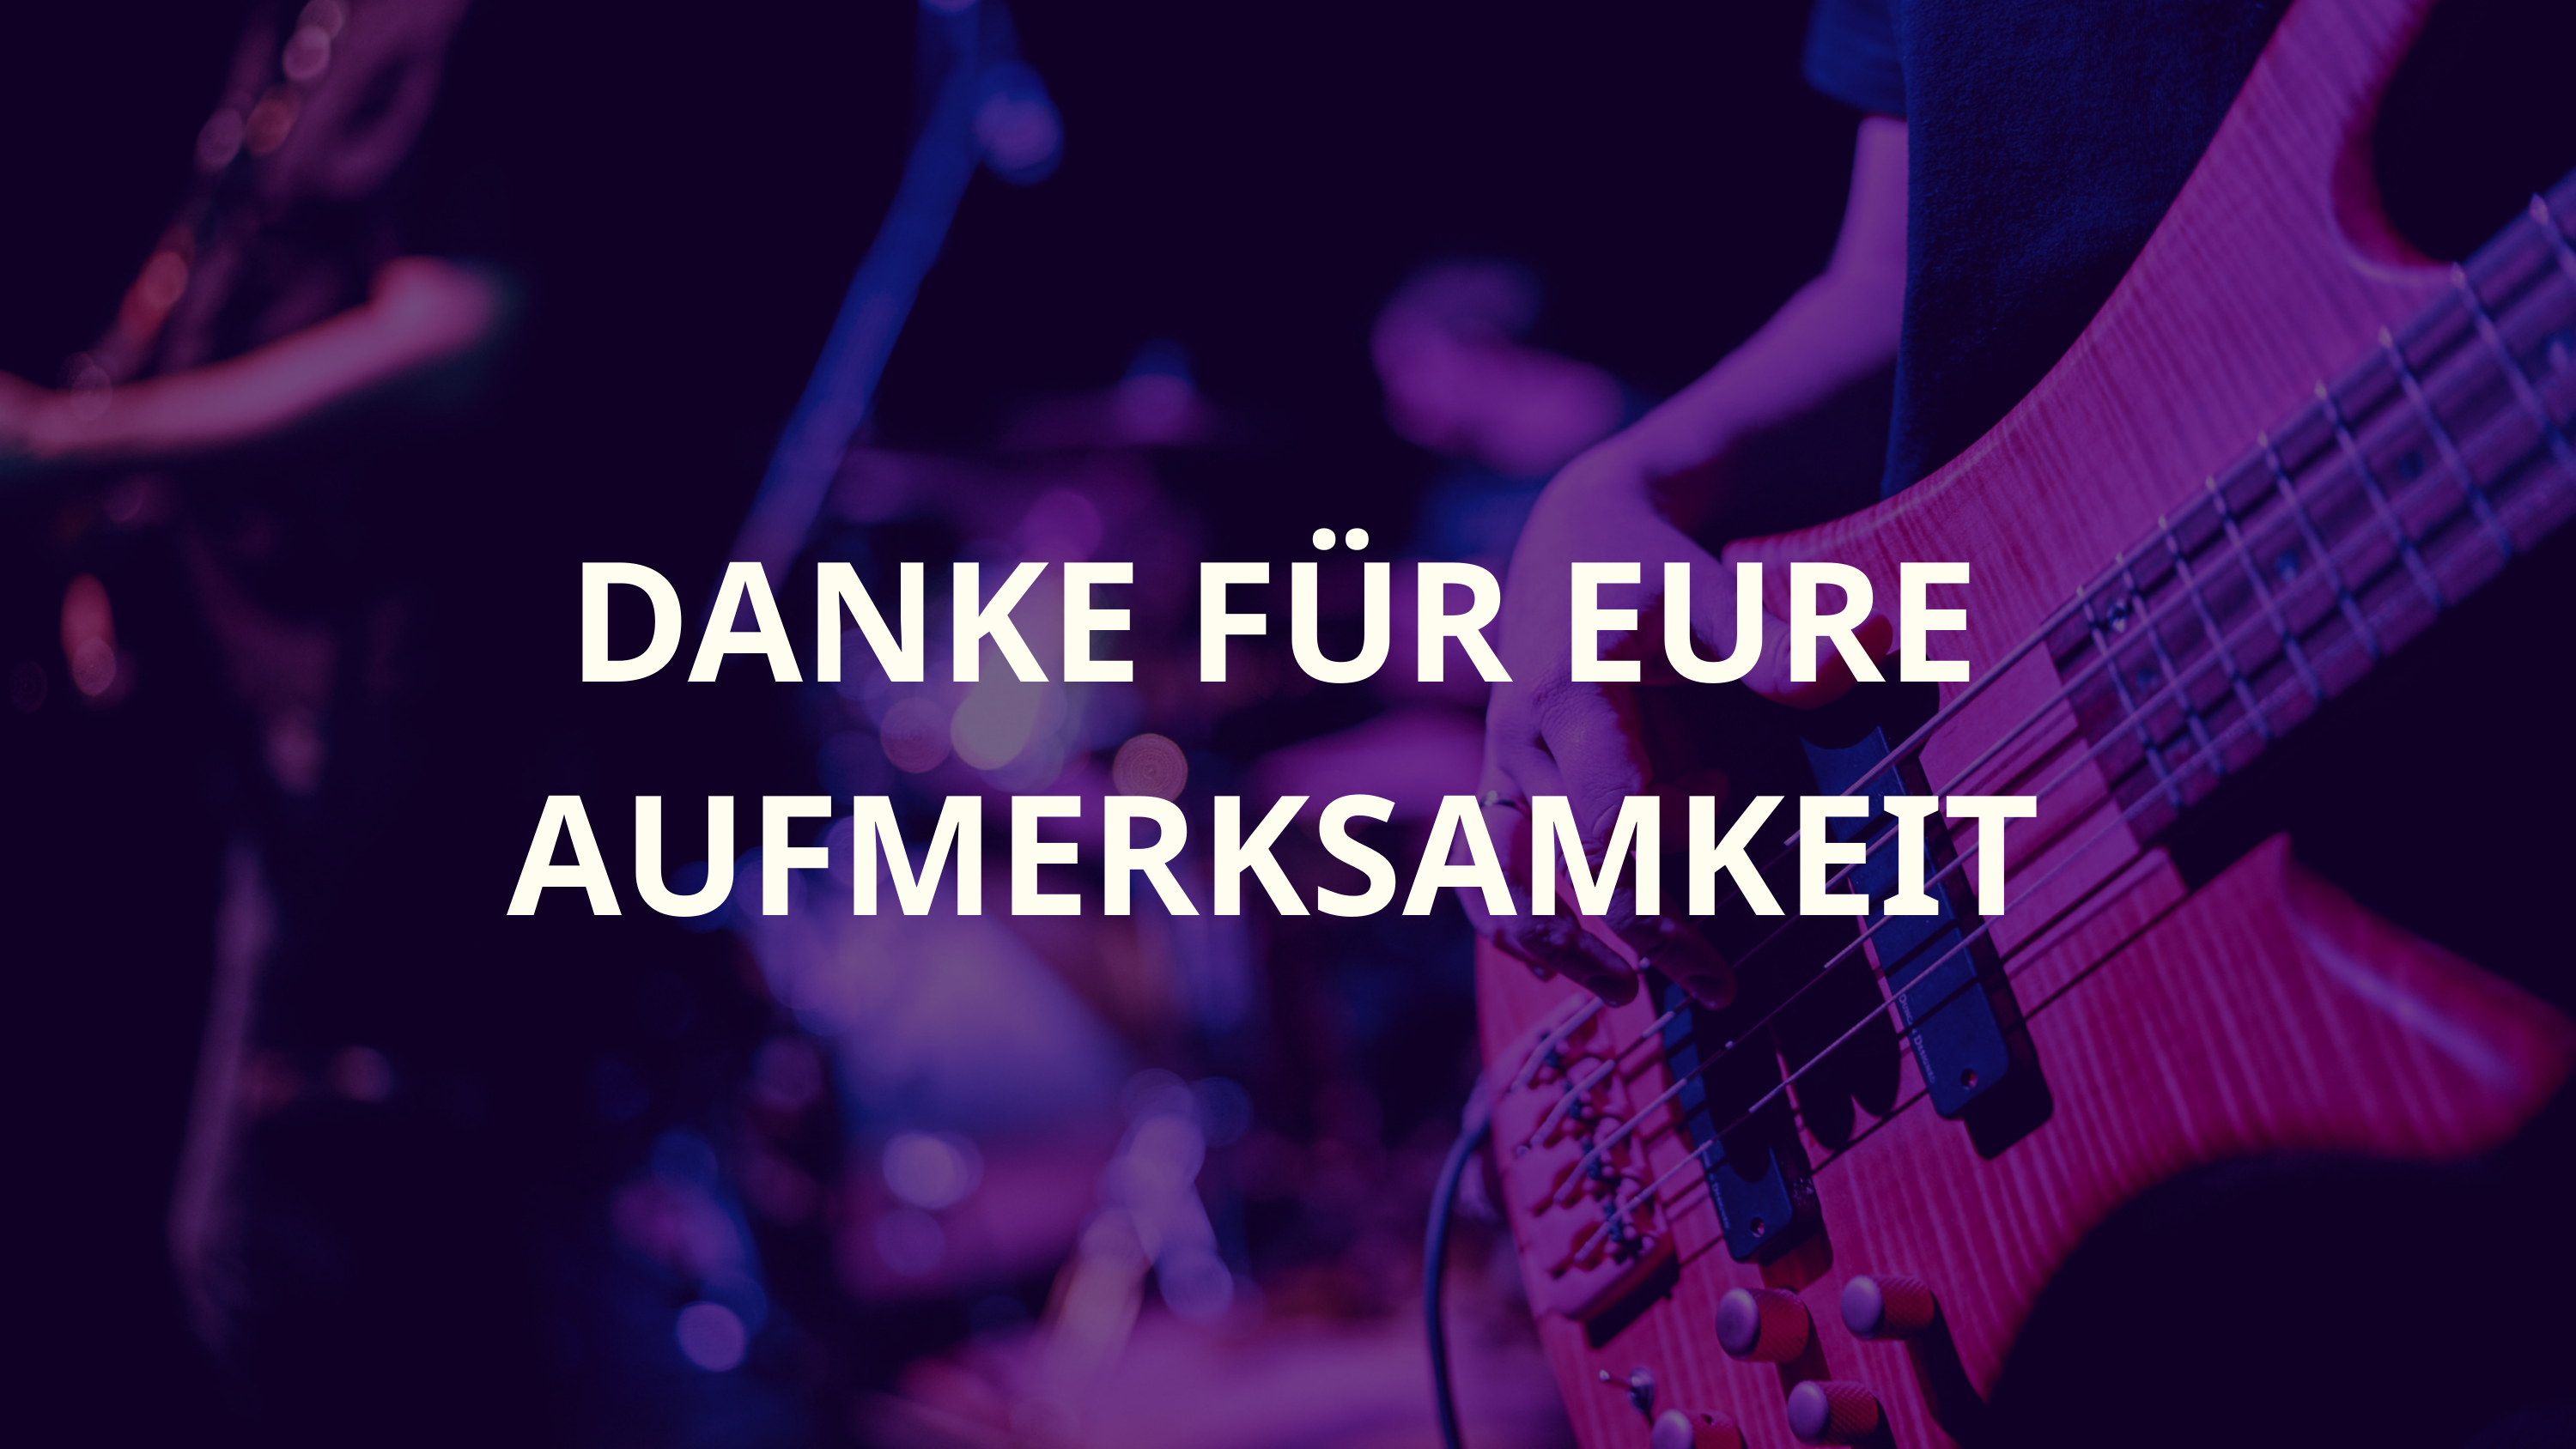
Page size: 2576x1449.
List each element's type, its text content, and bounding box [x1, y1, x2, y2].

text_box DANKE FÜR EURE AUFMERKSAMKEIT [320, 482, 2228, 949]
text_box [0, 0, 2576, 1449]
